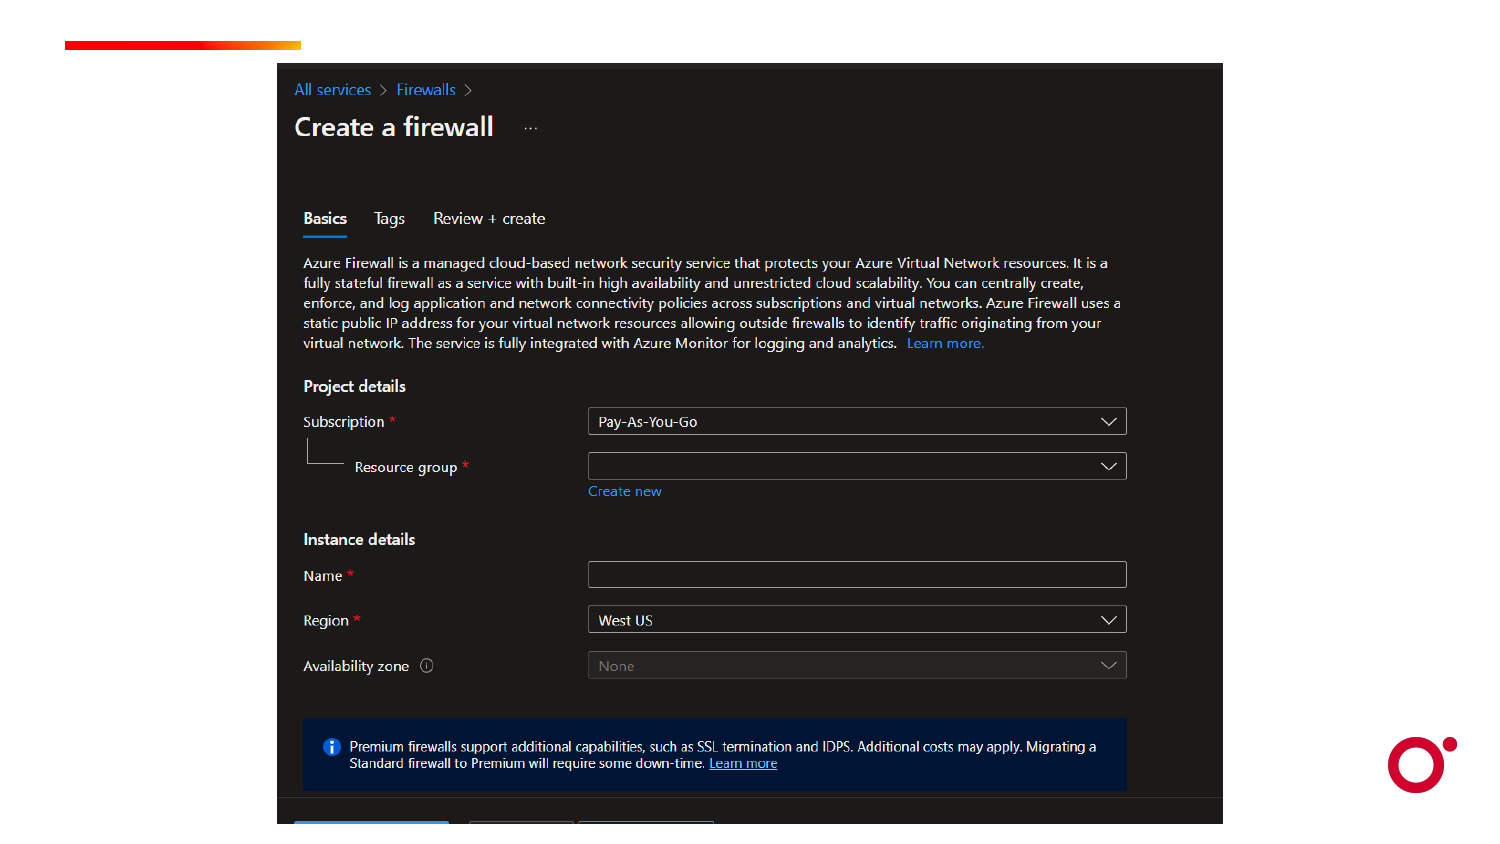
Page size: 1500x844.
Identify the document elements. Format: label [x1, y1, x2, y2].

picture [65, 41, 301, 50]
picture [277, 62, 1223, 824]
picture [1388, 737, 1457, 793]
